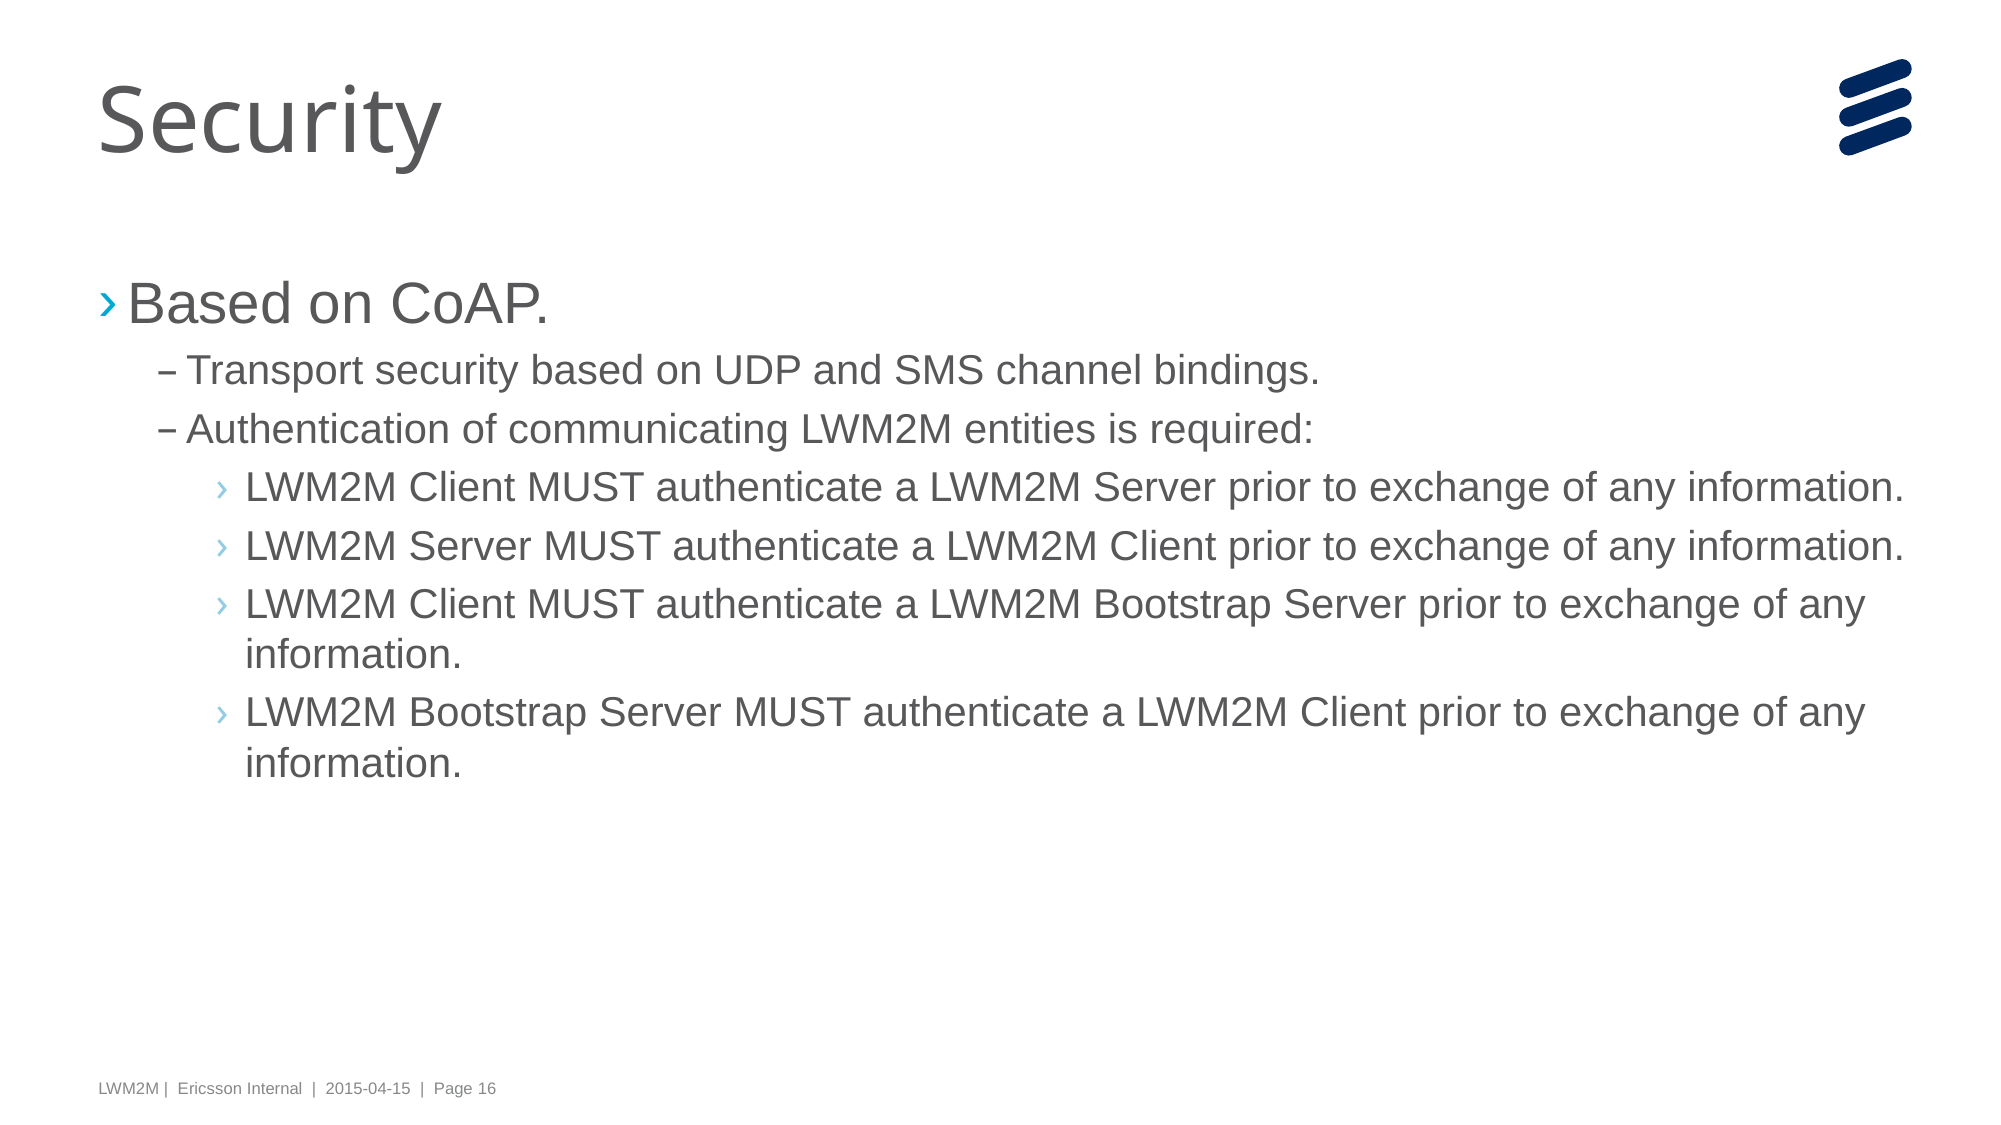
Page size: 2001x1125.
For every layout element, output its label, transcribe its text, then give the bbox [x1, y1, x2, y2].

title Security [85, 39, 1726, 218]
list Based on CoAP. Transport security based on UDP and SMS channel bindings. Authentication of communicating LWM2M entities is required: LWM2M Client MUST authenticate a LWM2M Server prior to exchange of any information. LWM2M Server MUST authenticate a LWM2M Client prior to exchange of any information. LWM2M Client MUST authenticate a LWM2M Bootstrap Server prior to exchange of any information. LWM2M Bootstrap Server MUST authenticate a LWM2M Client prior to exchange of any information. [86, 264, 1934, 994]
